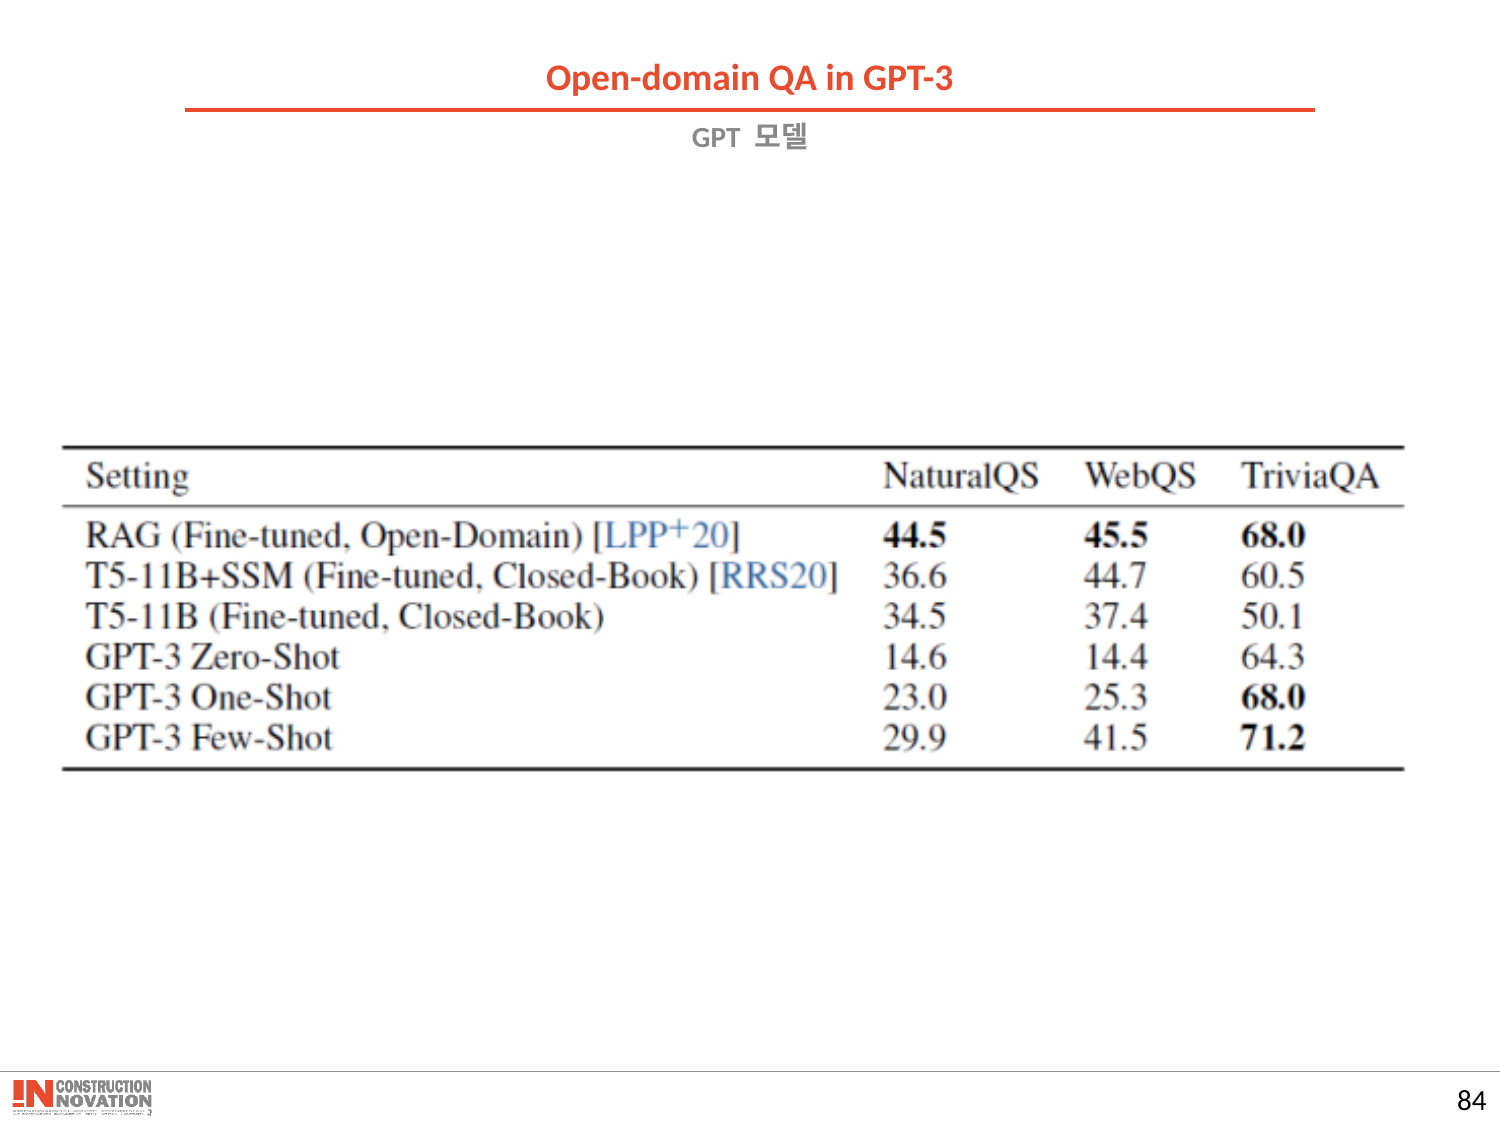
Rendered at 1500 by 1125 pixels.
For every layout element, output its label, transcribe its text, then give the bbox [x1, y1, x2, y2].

list Open-domain QA in GPT-3 [379, 50, 1121, 104]
picture [0, 1067, 168, 1124]
title GPT 모델 [465, 114, 1034, 163]
picture [38, 422, 1460, 798]
